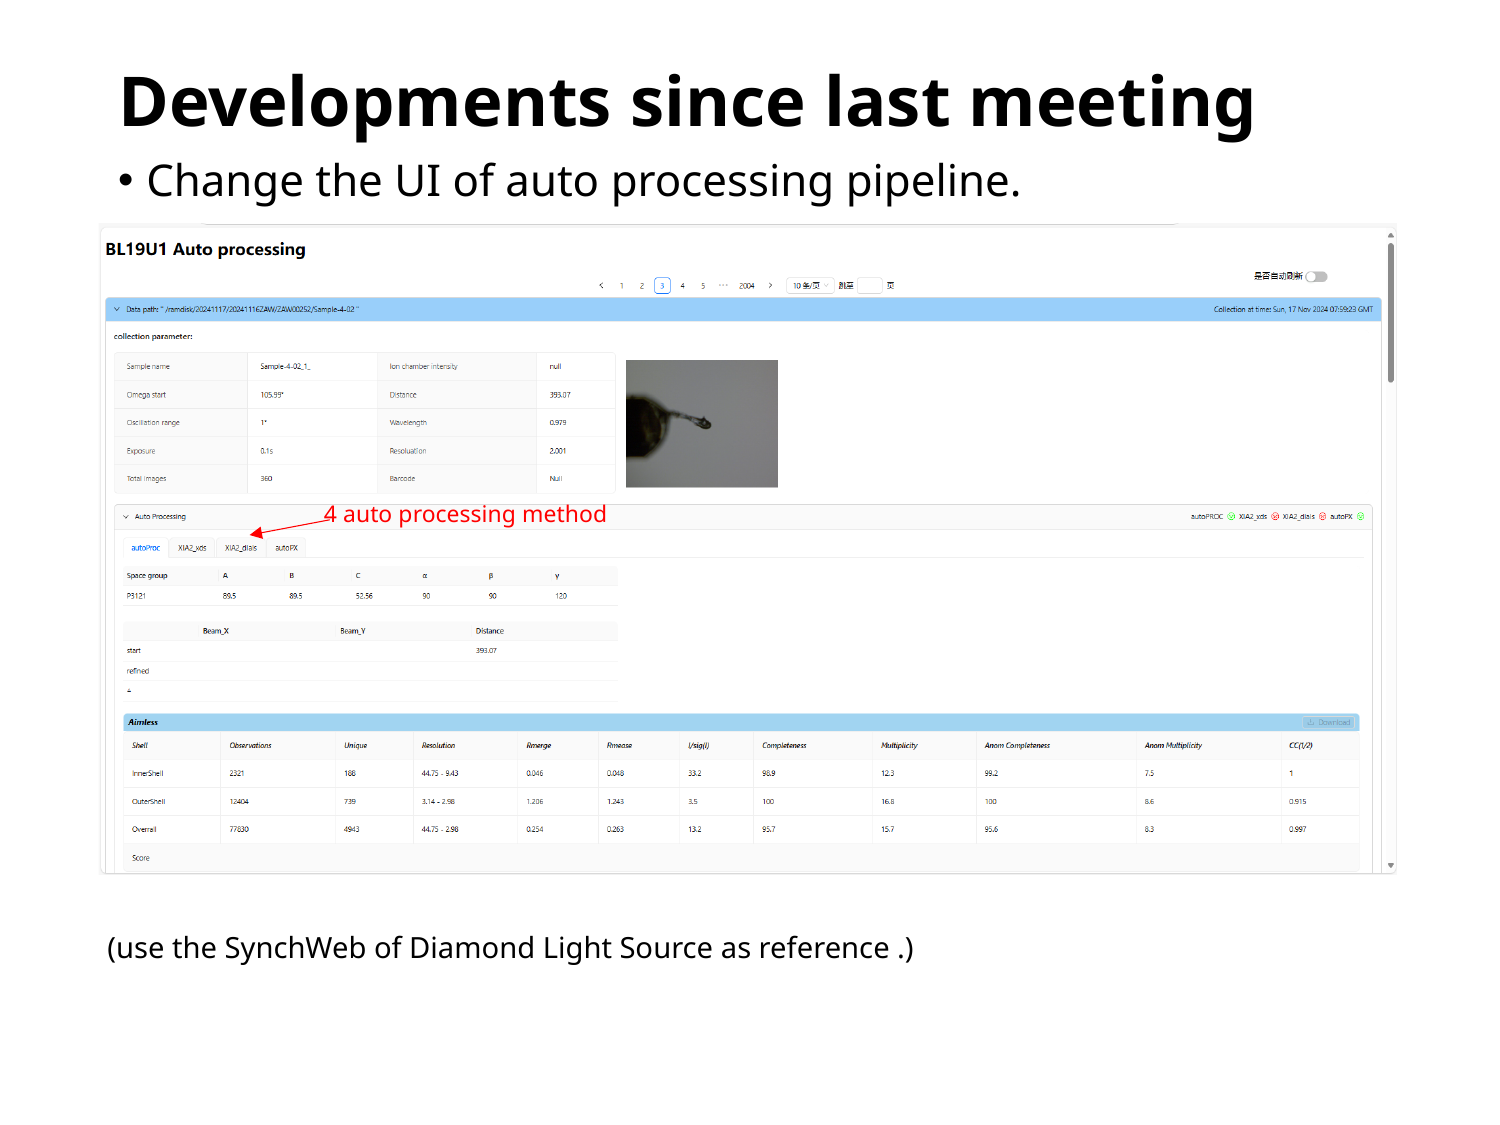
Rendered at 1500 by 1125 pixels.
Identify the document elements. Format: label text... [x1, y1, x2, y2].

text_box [249, 519, 330, 536]
title Developments since last meeting [103, 32, 1397, 176]
list Change the UI of auto processing pipeline. [103, 150, 1222, 223]
picture [98, 223, 1397, 876]
text_box (use the SynchWeb of Diamond Light Source as reference .) [92, 921, 930, 972]
